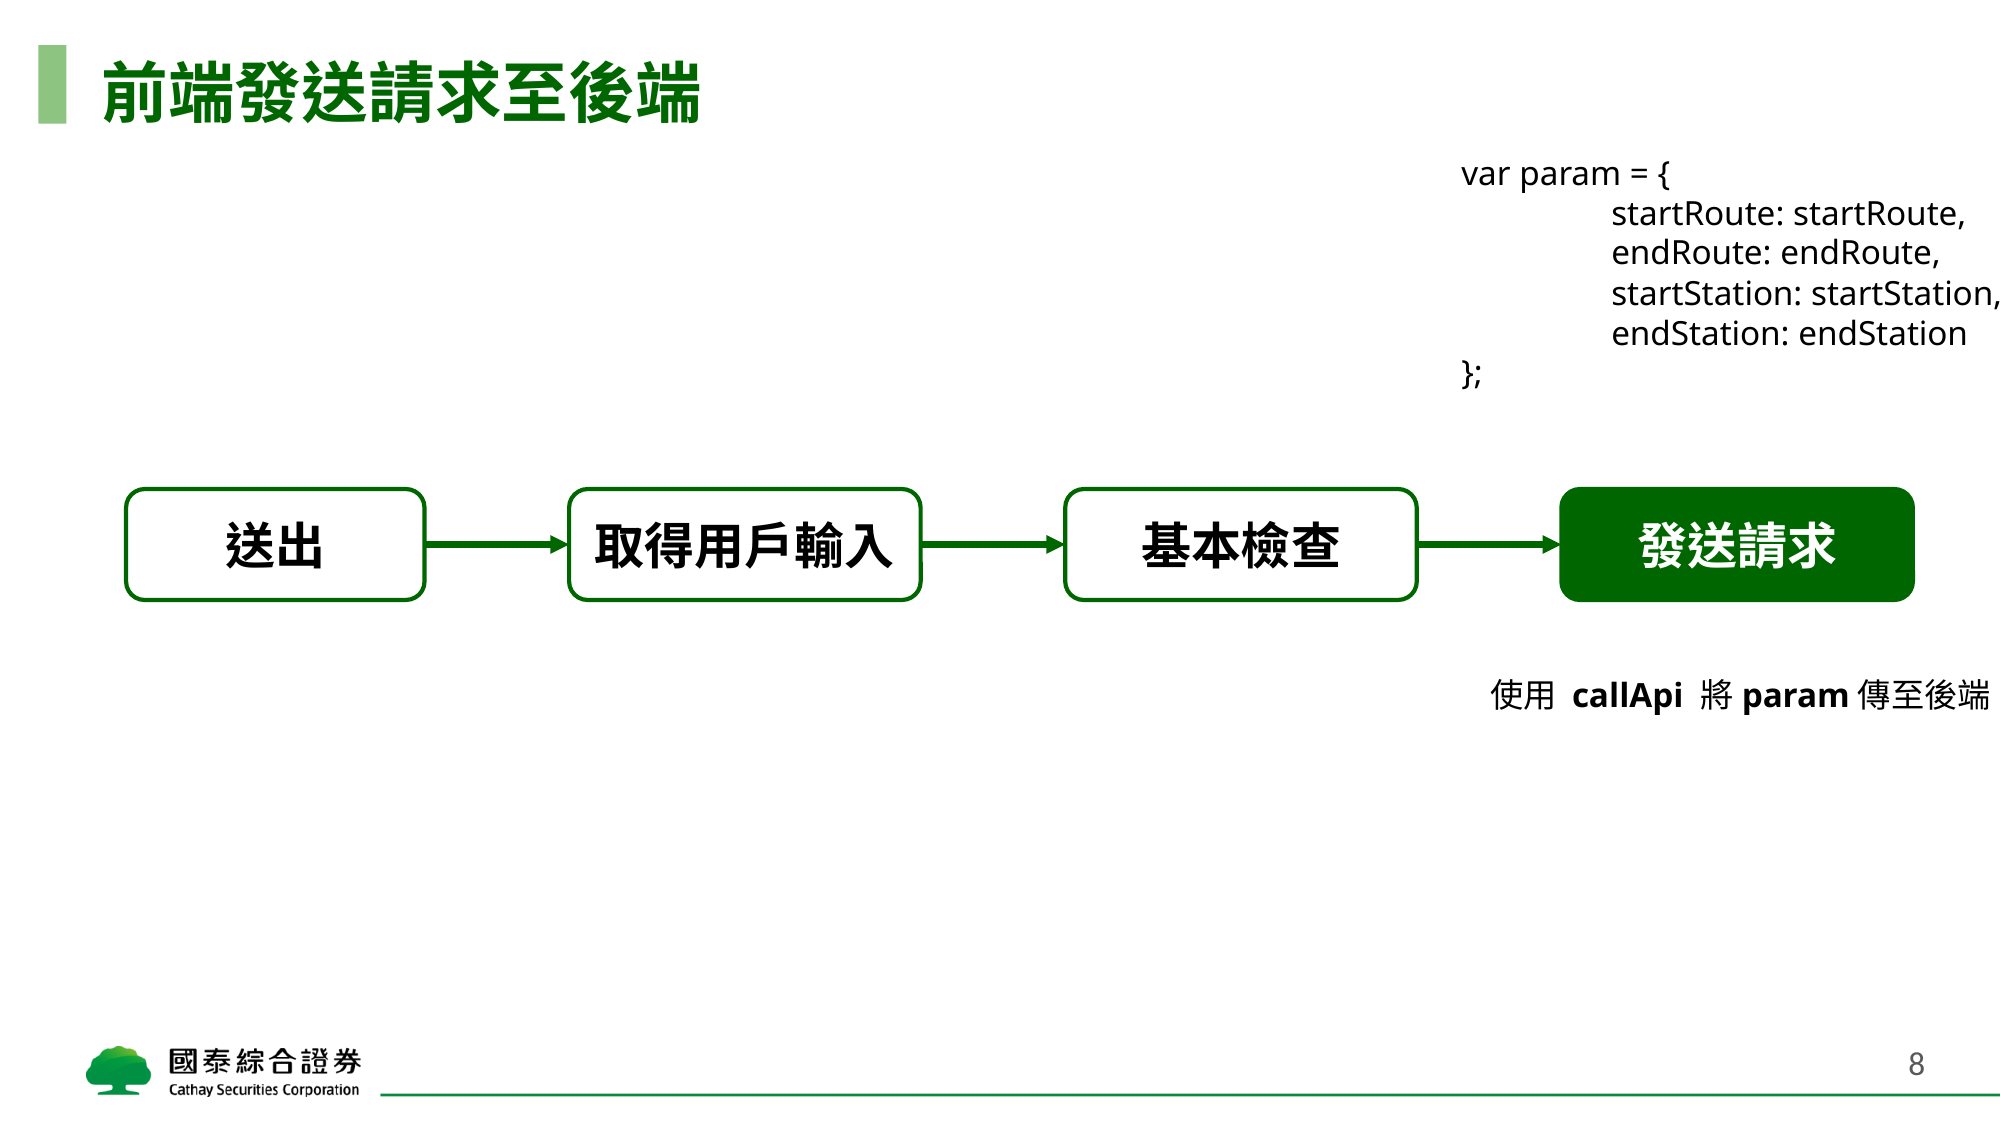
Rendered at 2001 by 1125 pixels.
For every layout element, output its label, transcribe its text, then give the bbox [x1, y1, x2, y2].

text_box var param = { startRoute: startRoute, endRoute: endRoute, startStation: startStation, endStation: endStation }; [1446, 144, 2000, 399]
text_box 使用 callApi 將param傳至後端 [1475, 667, 2000, 722]
slide_number 8 [1893, 1031, 2000, 1094]
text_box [125, 488, 1914, 601]
picture [86, 1046, 2000, 1097]
title 前端發送請求至後端 [86, 45, 1913, 138]
